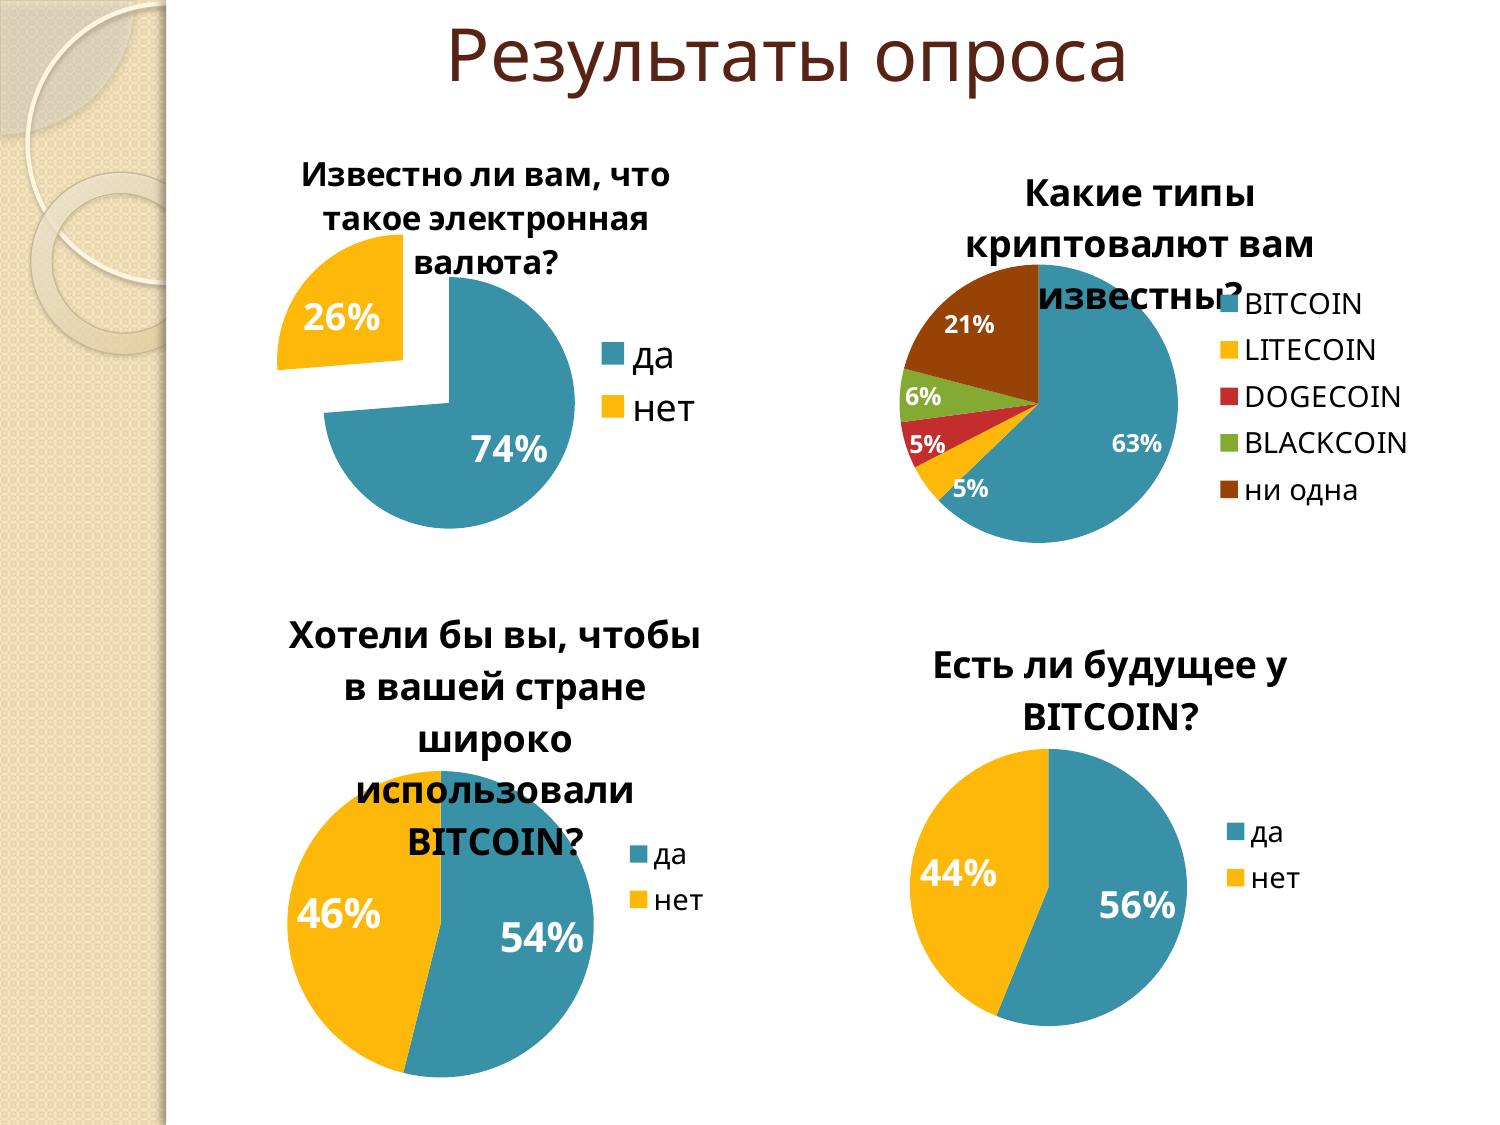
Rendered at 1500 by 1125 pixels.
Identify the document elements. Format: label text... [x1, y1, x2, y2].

chart [218, 577, 772, 1125]
title Результаты опроса [431, 0, 1236, 104]
chart [229, 125, 742, 576]
chart [832, 136, 1448, 588]
chart [856, 609, 1365, 1072]
